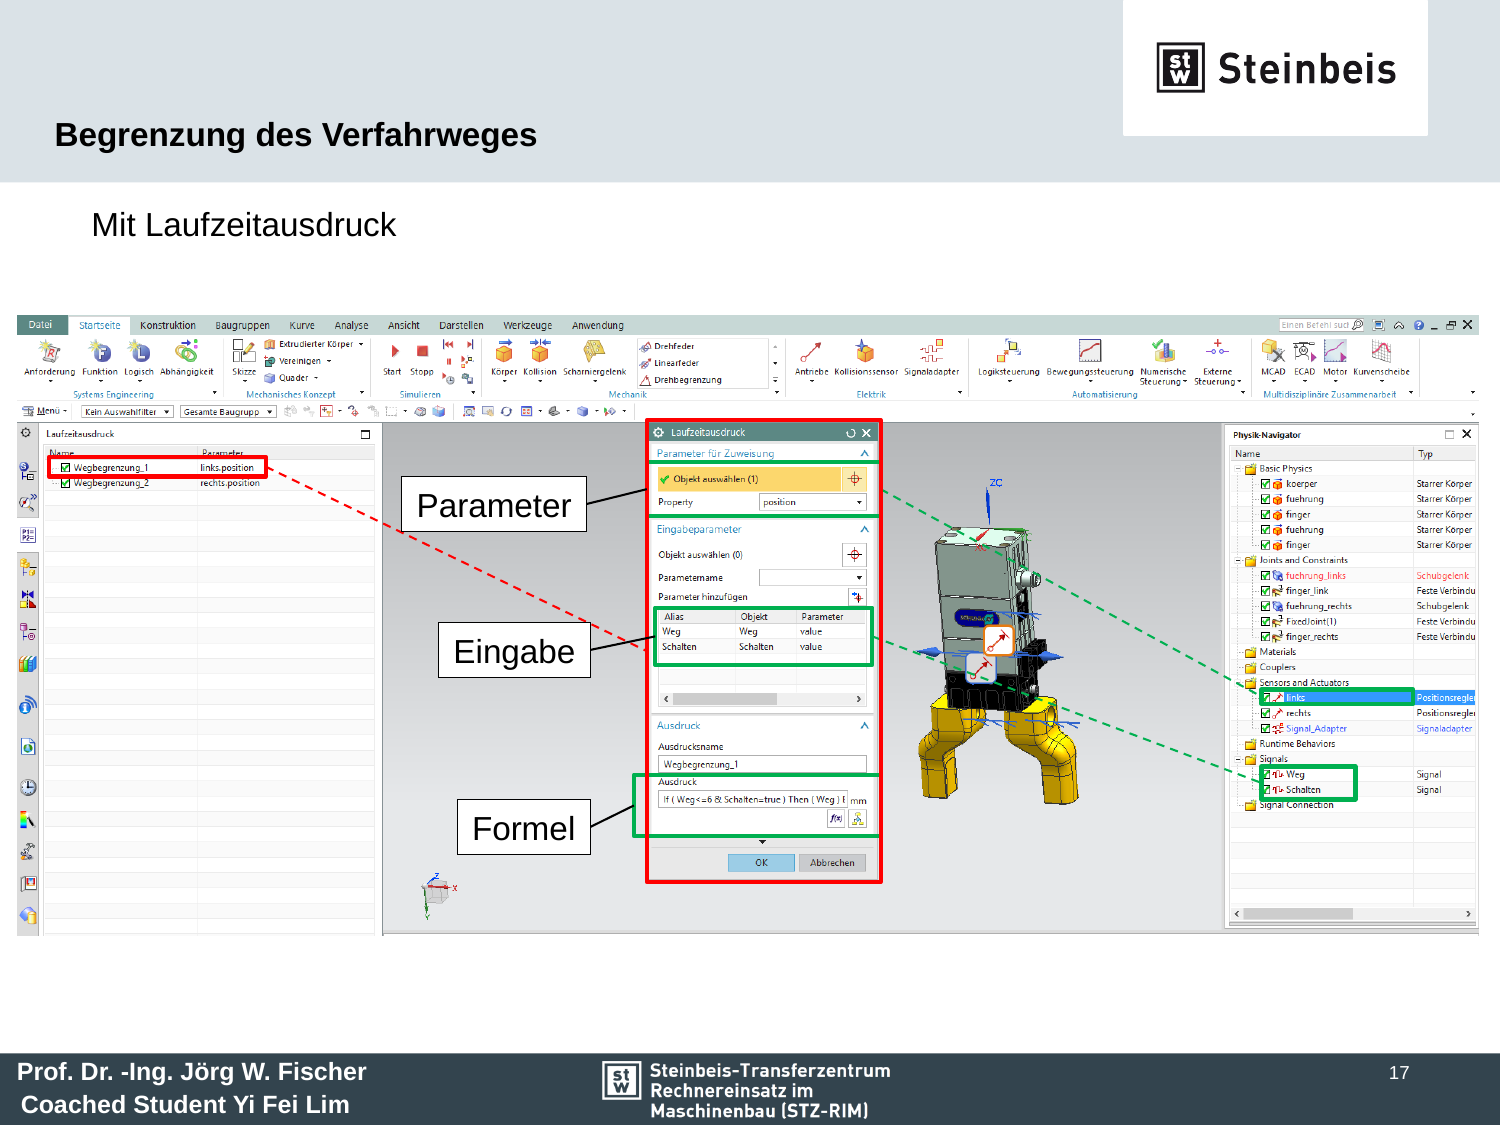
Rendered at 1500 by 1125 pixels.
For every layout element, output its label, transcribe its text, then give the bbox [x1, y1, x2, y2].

title Begrenzung des Verfahrweges [39, 66, 951, 162]
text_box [880, 488, 1262, 635]
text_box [591, 636, 656, 651]
text_box Mit Laufzeitausdruck [76, 195, 413, 250]
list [16, 313, 1479, 936]
slide_number 17 [1074, 1053, 1426, 1125]
picture [1108, 0, 1444, 143]
picture [592, 1057, 908, 1121]
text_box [587, 488, 647, 505]
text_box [265, 466, 647, 652]
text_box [591, 805, 635, 828]
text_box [872, 636, 1262, 784]
